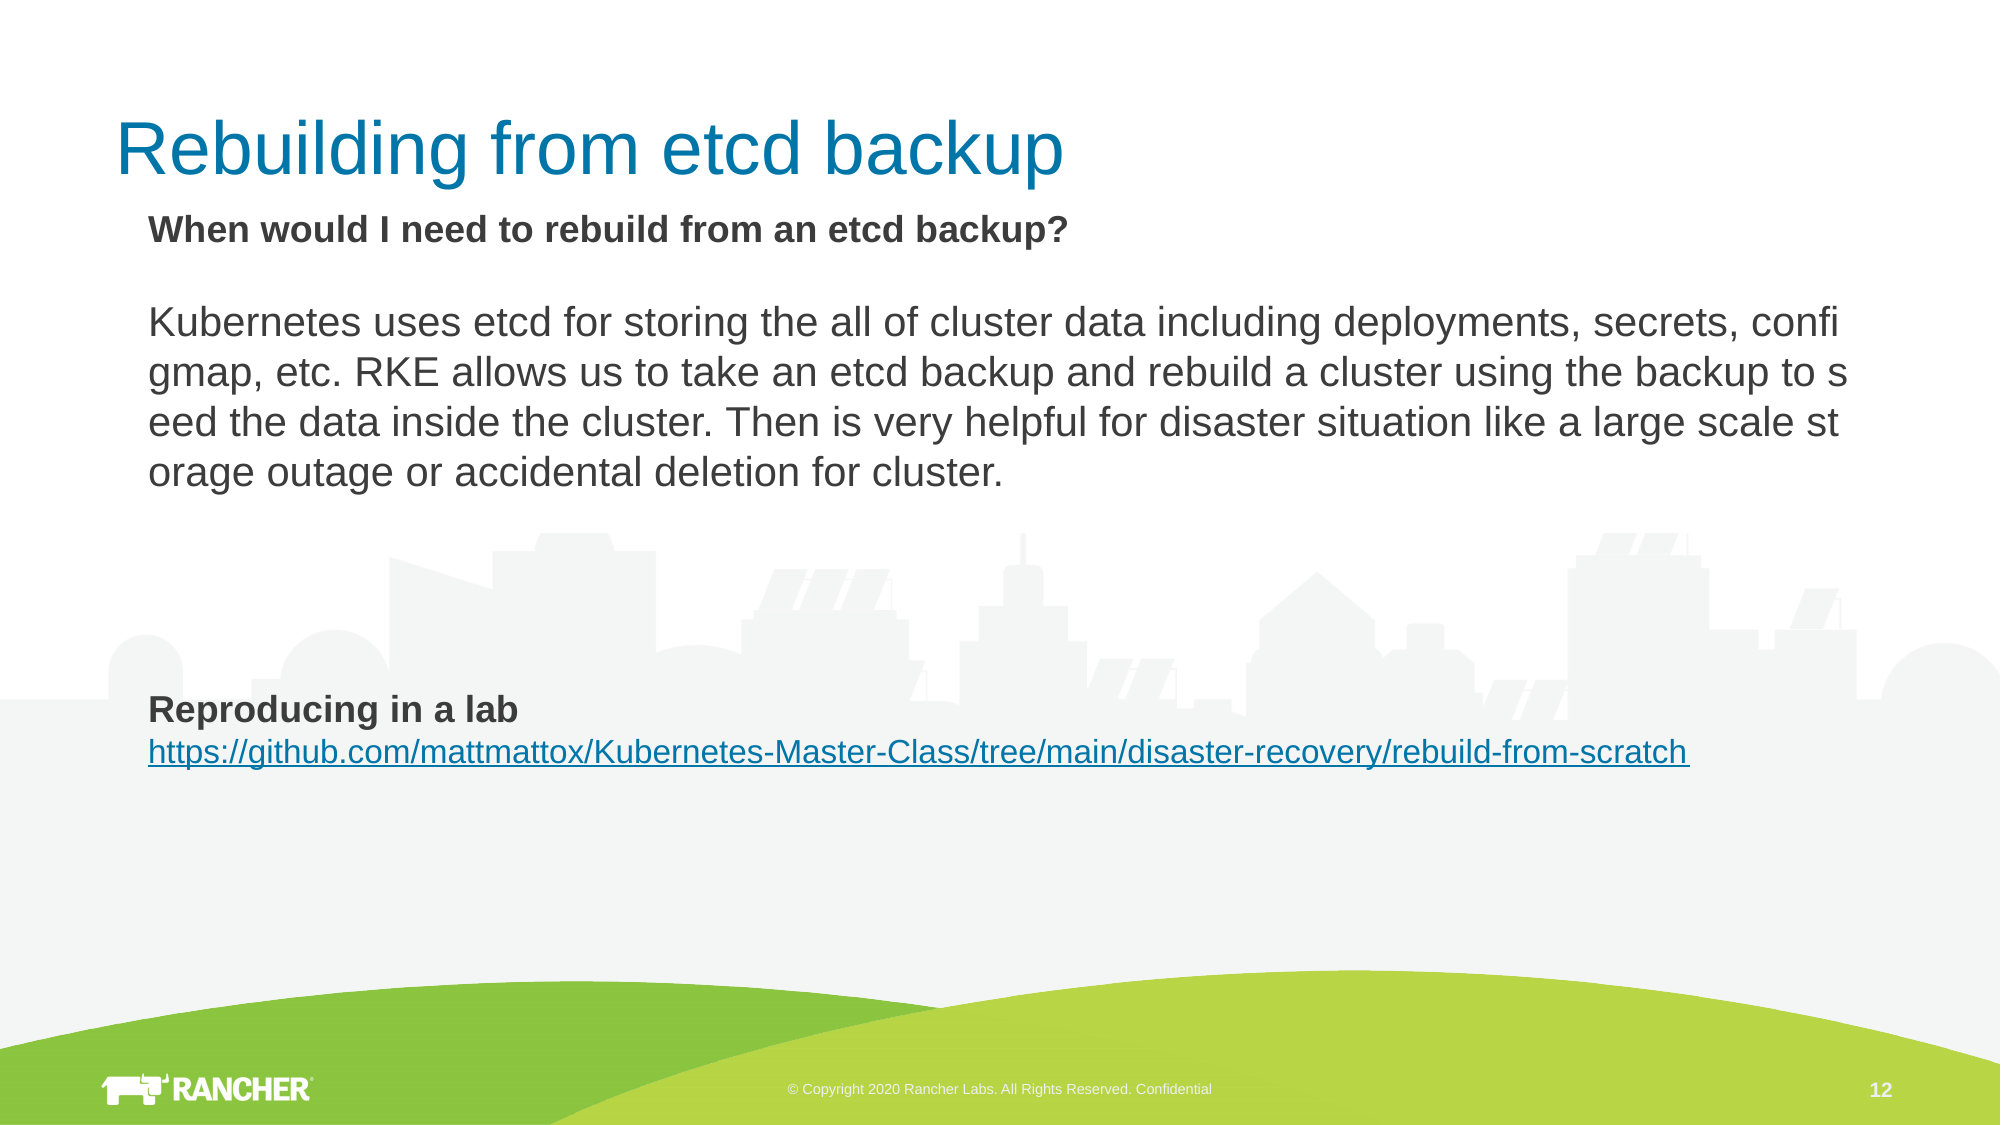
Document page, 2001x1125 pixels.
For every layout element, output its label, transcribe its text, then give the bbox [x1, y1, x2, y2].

text_box When would I need to rebuild from an etcd backup? Kubernetes uses etcd for storing the all of cluster data including deployments, secrets, configmap, etc. RKE allows us to take an etcd backup and rebuild a cluster using the backup to seed the data inside the cluster. Then is very helpful for disaster situation like a large scale storage outage or accidental deletion for cluster. Reproducing in a lab https://github.com/mattmattox/Kubernetes-Master-Class/tree/main/disaster-recovery/rebuild-from-scratch [133, 197, 1867, 778]
picture [0, 970, 2000, 1125]
title Rebuilding from etcd backup [100, 101, 1880, 199]
